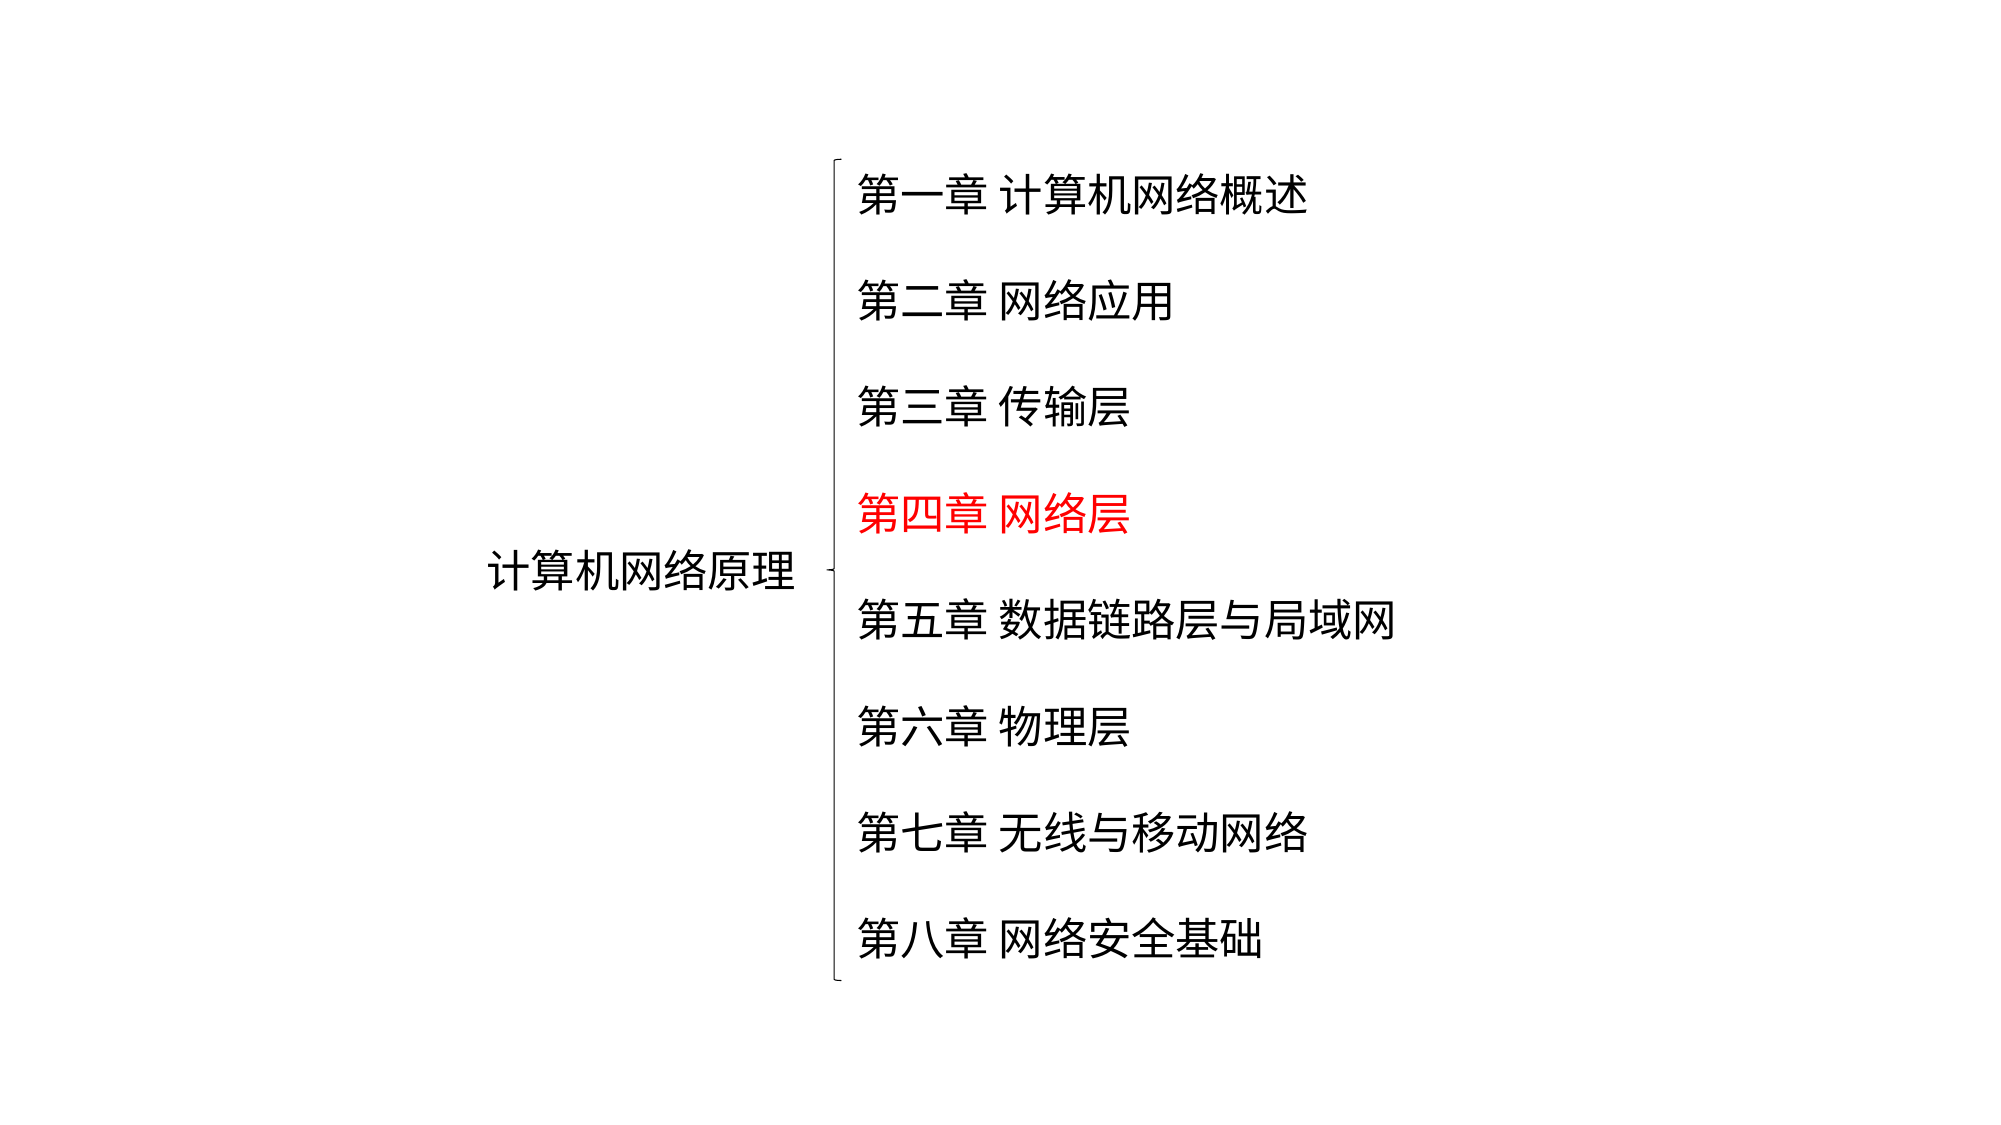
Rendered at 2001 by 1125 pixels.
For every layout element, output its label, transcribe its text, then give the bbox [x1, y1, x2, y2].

text_box [826, 158, 842, 982]
text_box 计算机网络原理 [451, 535, 833, 604]
text_box 第一章 计算机网络概述 第二章 网络应用 第三章 传输层 第四章 网络层 第五章 数据链路层与局域网 第六章 物理层 第七章 无线与移动网络 第八章 网络安全基础 [842, 159, 1458, 973]
